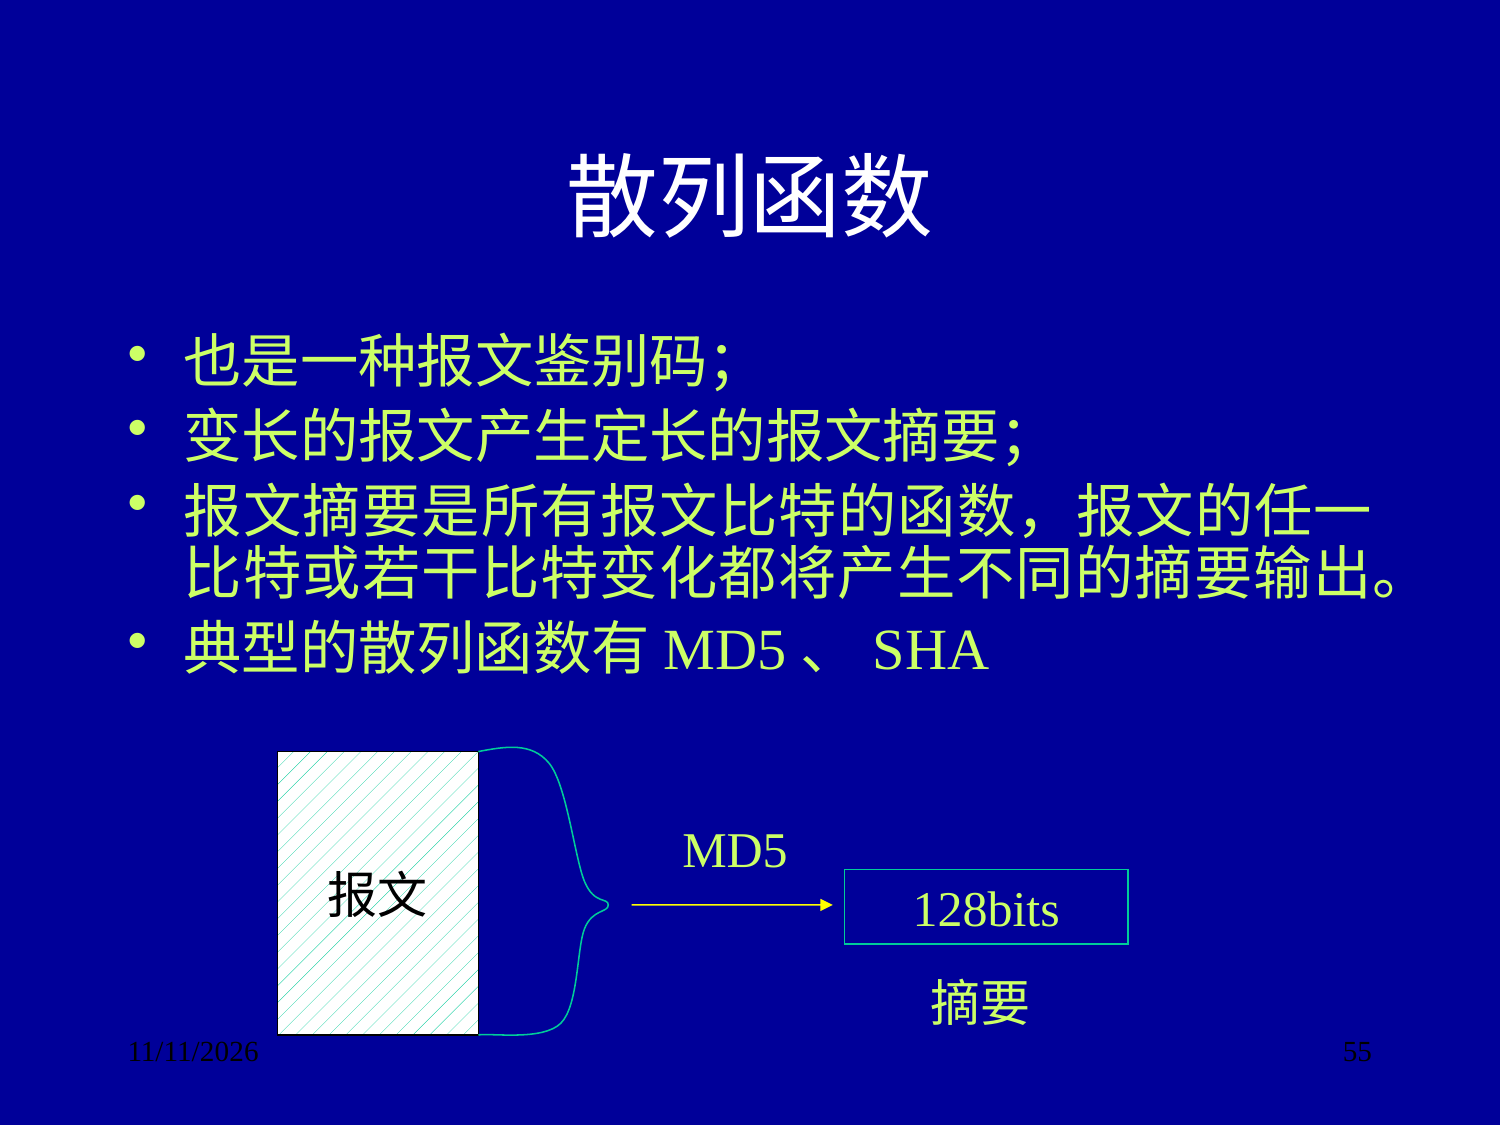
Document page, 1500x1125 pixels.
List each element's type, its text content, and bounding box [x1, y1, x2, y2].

text_box 摘要 [915, 964, 1046, 1039]
text_box 128bits [844, 869, 1129, 945]
slide_number 55 [1074, 1025, 1388, 1100]
text_box [478, 747, 609, 1036]
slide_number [112, 1025, 425, 1100]
text_box MD5 [667, 810, 803, 886]
text_box [631, 898, 833, 912]
list 也是一种报文鉴别码； 变长的报文产生定长的报文摘要； 报文摘要是所有报文比特的函数，报文的任一比特或若干比特变化都将产生不同的摘要输出。 典型的散列函数有MD5、SHA [112, 324, 1388, 728]
title 散列函数 [112, 99, 1388, 288]
text_box 报文 [277, 751, 478, 1035]
